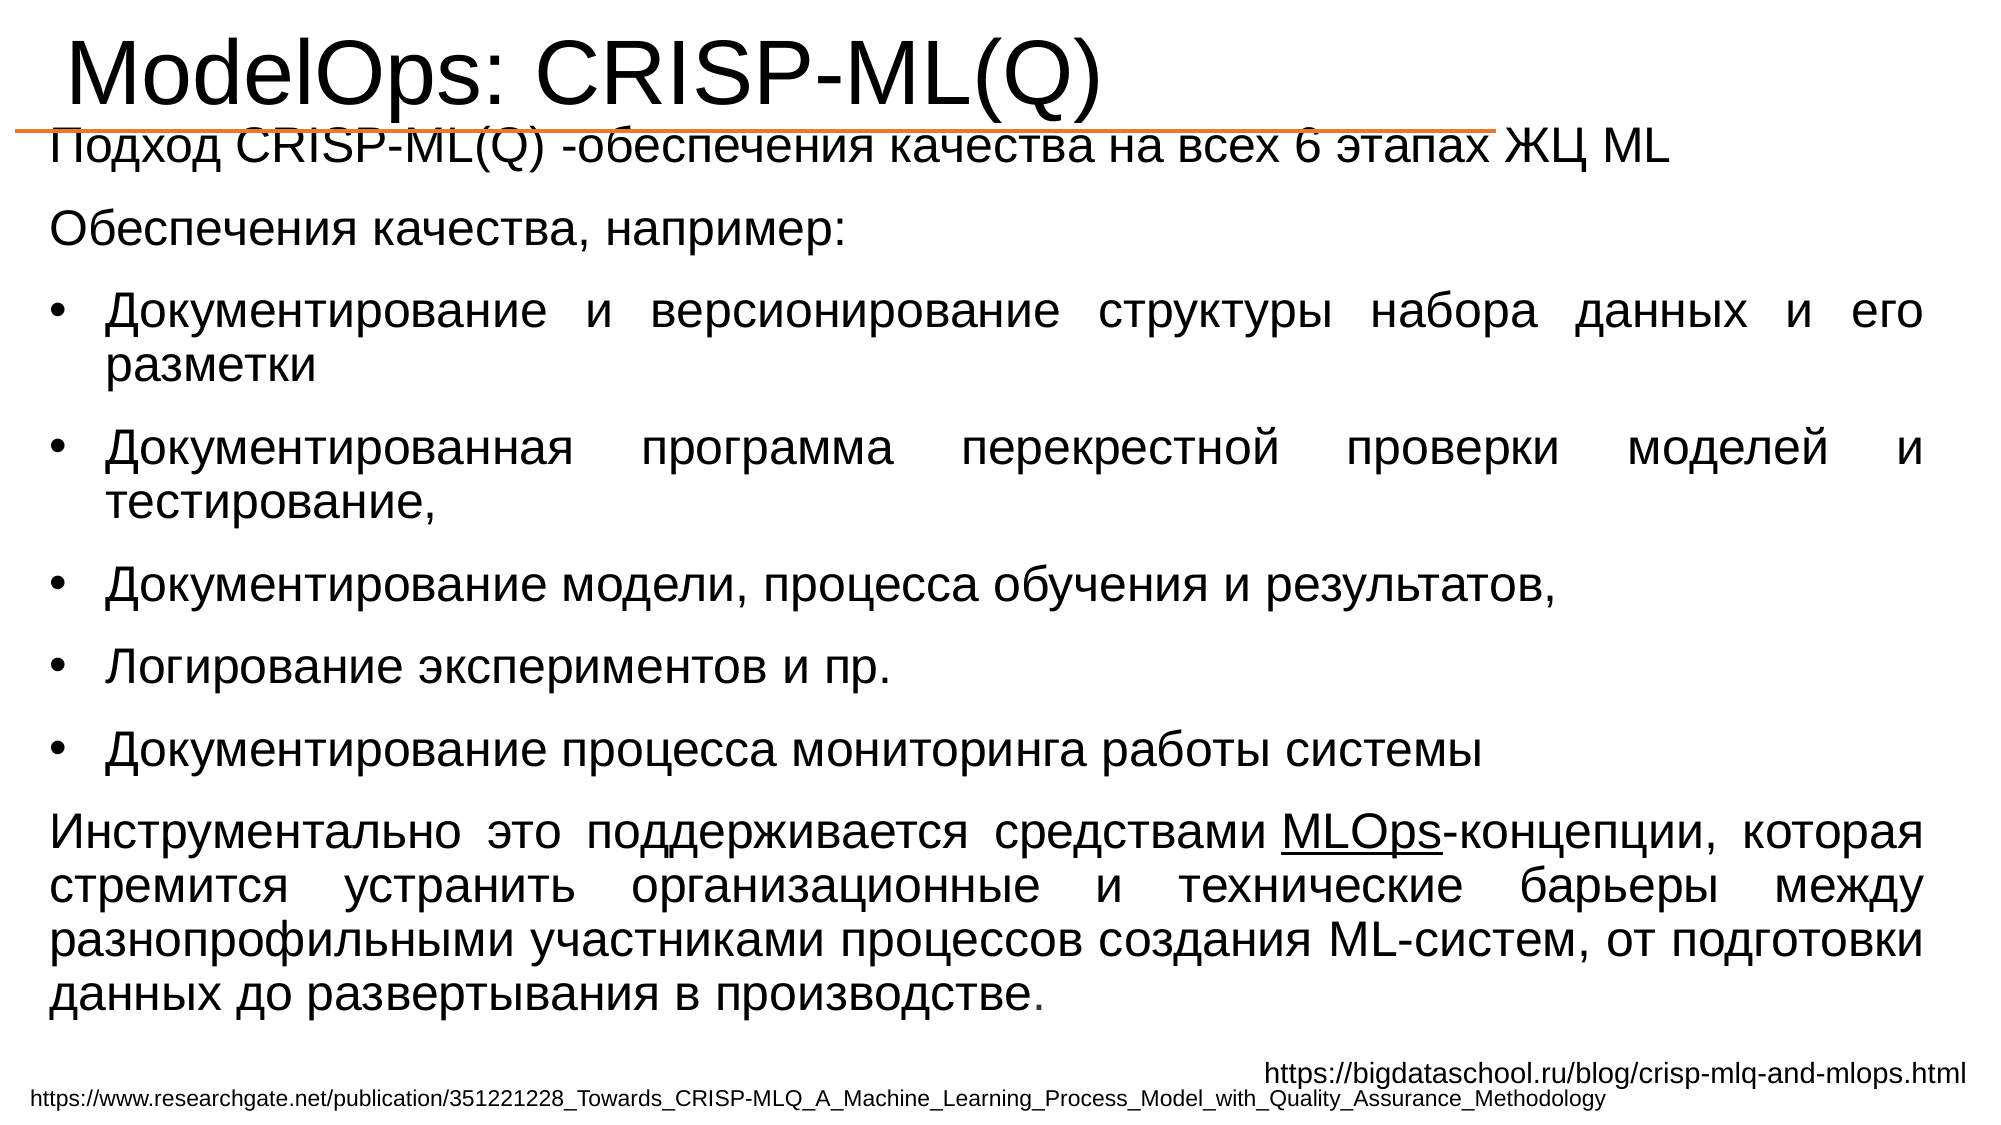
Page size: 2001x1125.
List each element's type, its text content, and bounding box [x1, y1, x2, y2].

text_box https://bigdataschool.ru/blog/crisp-mlq-and-mlops.html [1249, 1047, 1987, 1097]
list Подход CRISP-ML(Q) -обеспечения качества на всех 6 этапах ЖЦ ML Обеспечения качества, например: Документирование и версионирование структуры набора данных и его разметки Документированная программа перекрестной проверки моделей и тестирование, Документирование модели, процесса обучения и результатов, Логирование экспериментов и пр. Документирование процесса мониторинга работы системы Инструментально это поддерживается средствами MLOps-концепции, которая стремится устранить организационные и технические барьеры между разнопрофильными участниками процессов создания ML-систем, от подготовки данных до развертывания в производстве. [15, 112, 1940, 1048]
text_box https://www.researchgate.net/publication/351221228_Towards_CRISP-MLQ_A_Machine_Learning_Process_Model_with_Quality_Assurance_Methodology [15, 1076, 1846, 1119]
title ModelOps: CRISP-ML(Q) [50, 7, 1775, 112]
